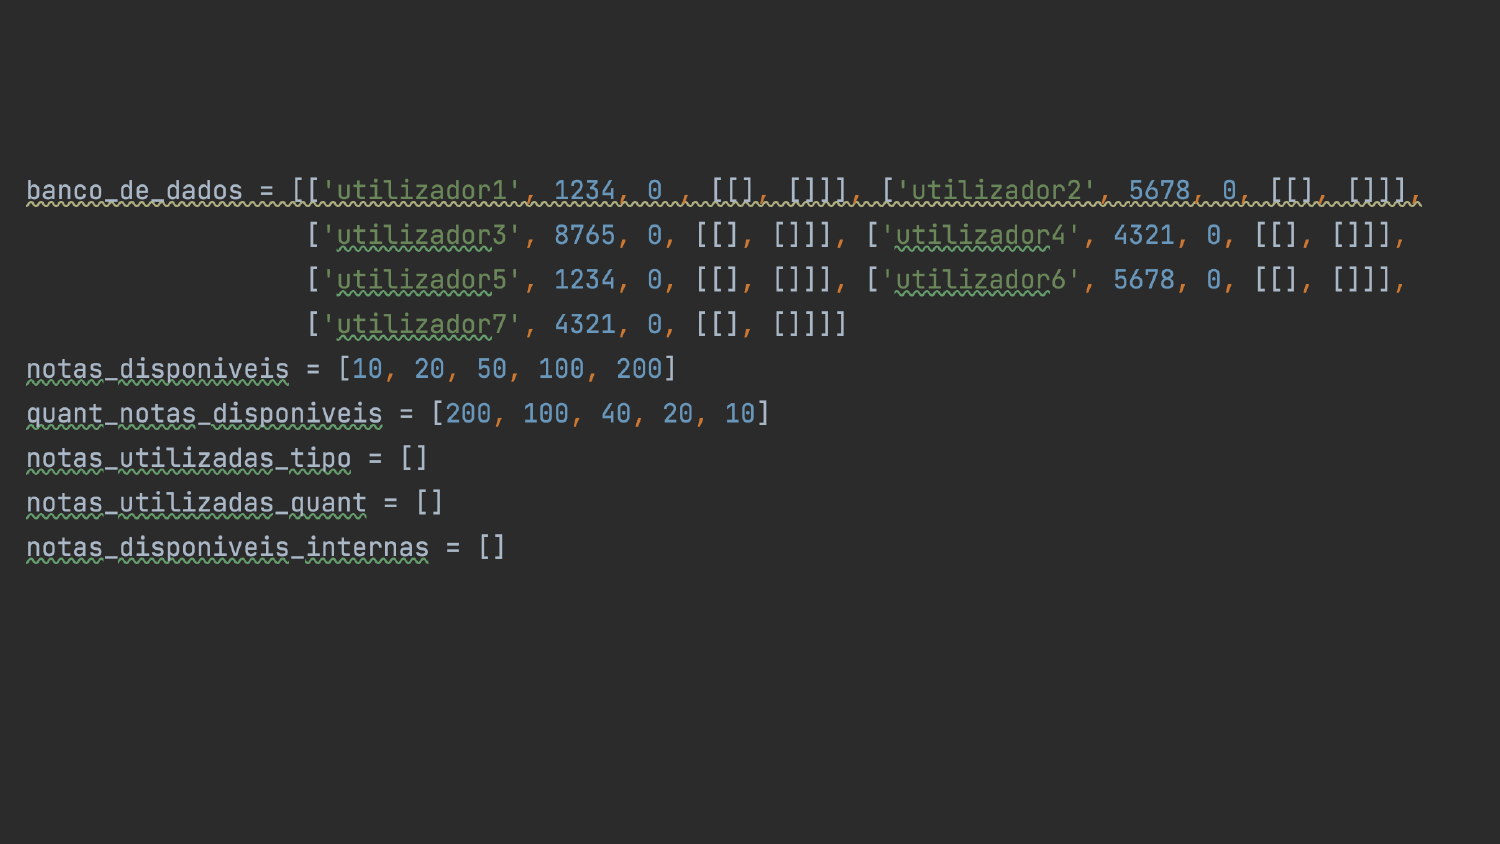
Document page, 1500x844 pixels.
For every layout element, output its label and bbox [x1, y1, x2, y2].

picture [24, 104, 1476, 600]
